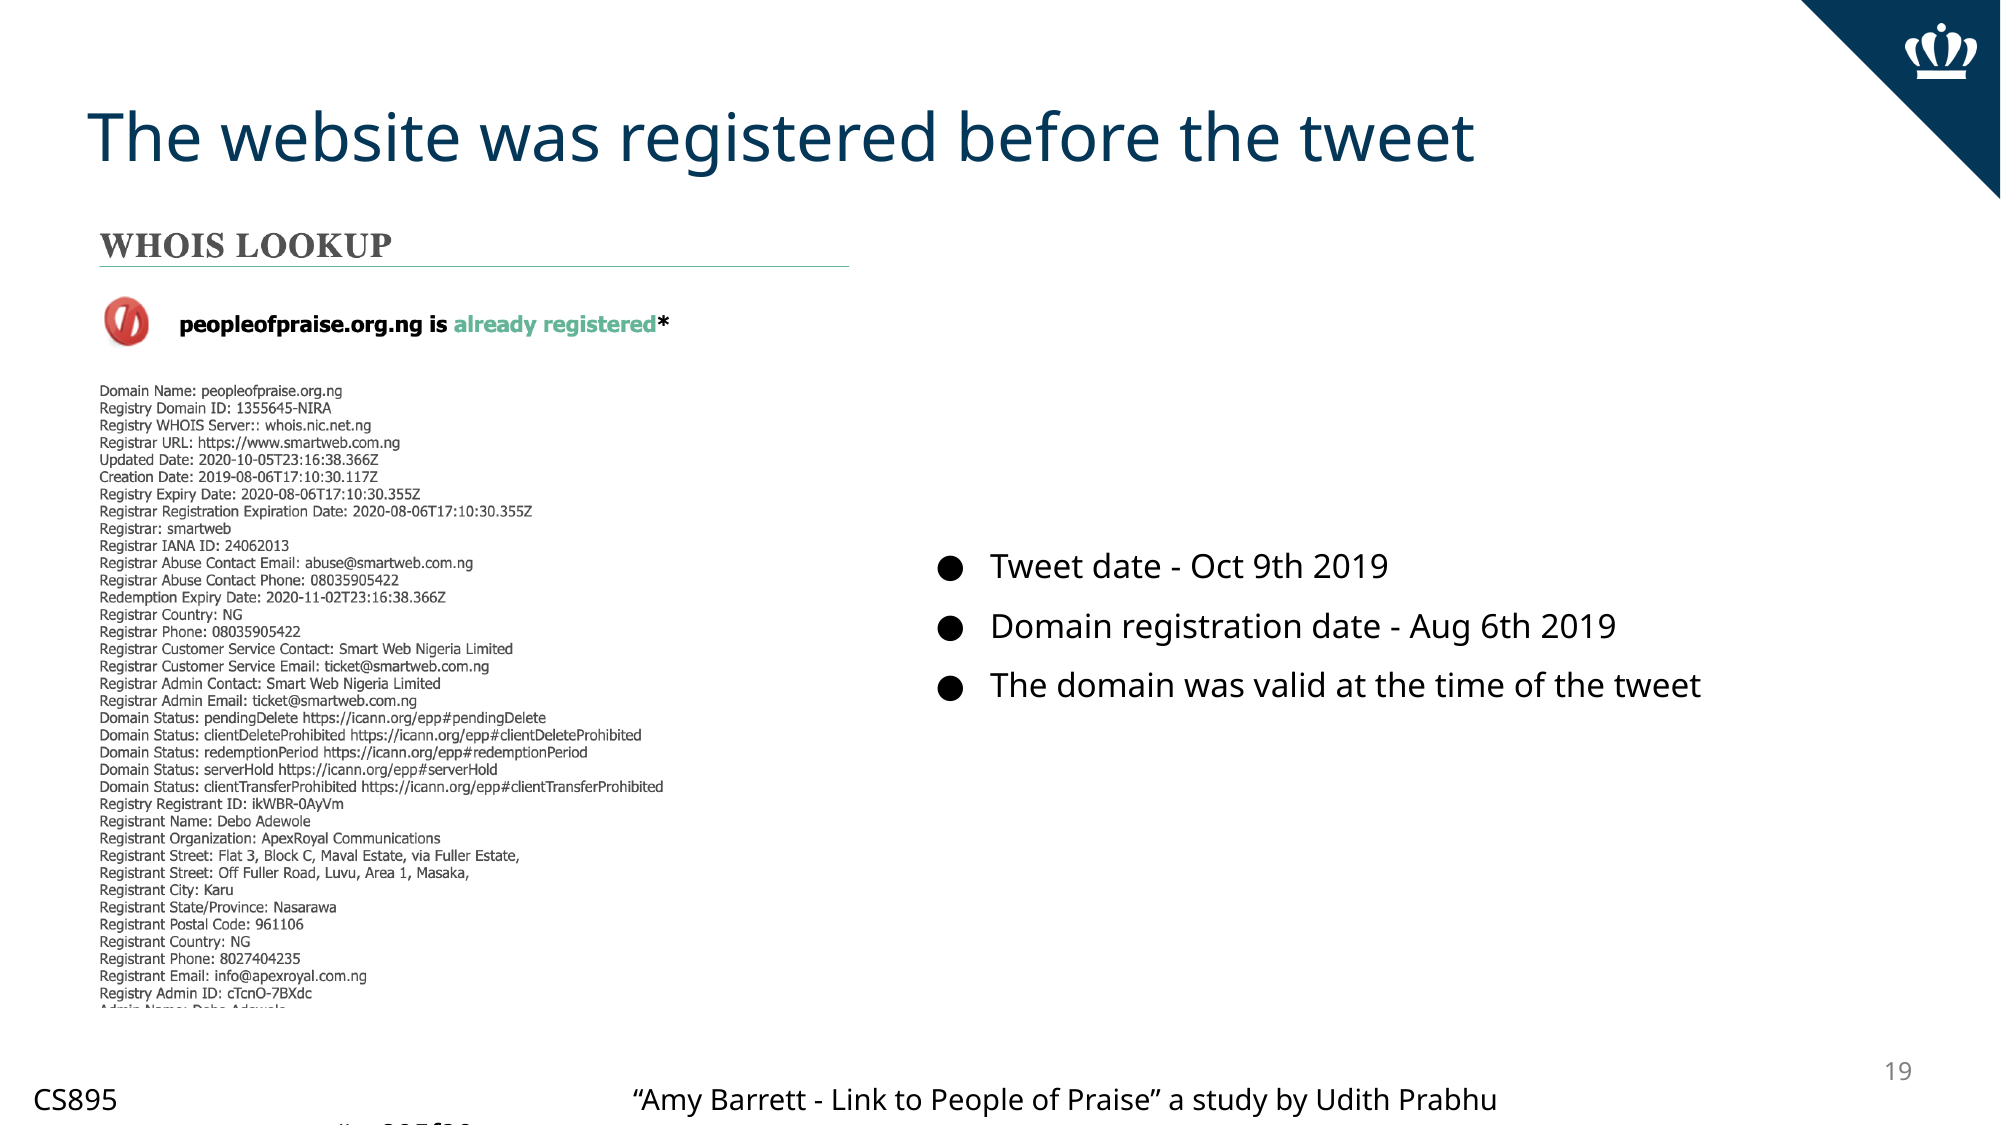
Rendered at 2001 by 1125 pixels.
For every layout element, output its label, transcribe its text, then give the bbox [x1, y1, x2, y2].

text_box CS895 “Amy Barrett - Link to People of Praise” a study by Udith Prabhu #cs895f20 [18, 1066, 1705, 1125]
text_box Tweet date - Oct 9th 2019 Domain registration date - Aug 6th 2019 The domain was valid at the time of the tweet [900, 509, 1831, 717]
slide_number ‹#› [1477, 1042, 1928, 1103]
picture [1905, 23, 1977, 79]
title The website was registered before the tweet [72, 59, 1928, 220]
picture [55, 219, 850, 1008]
